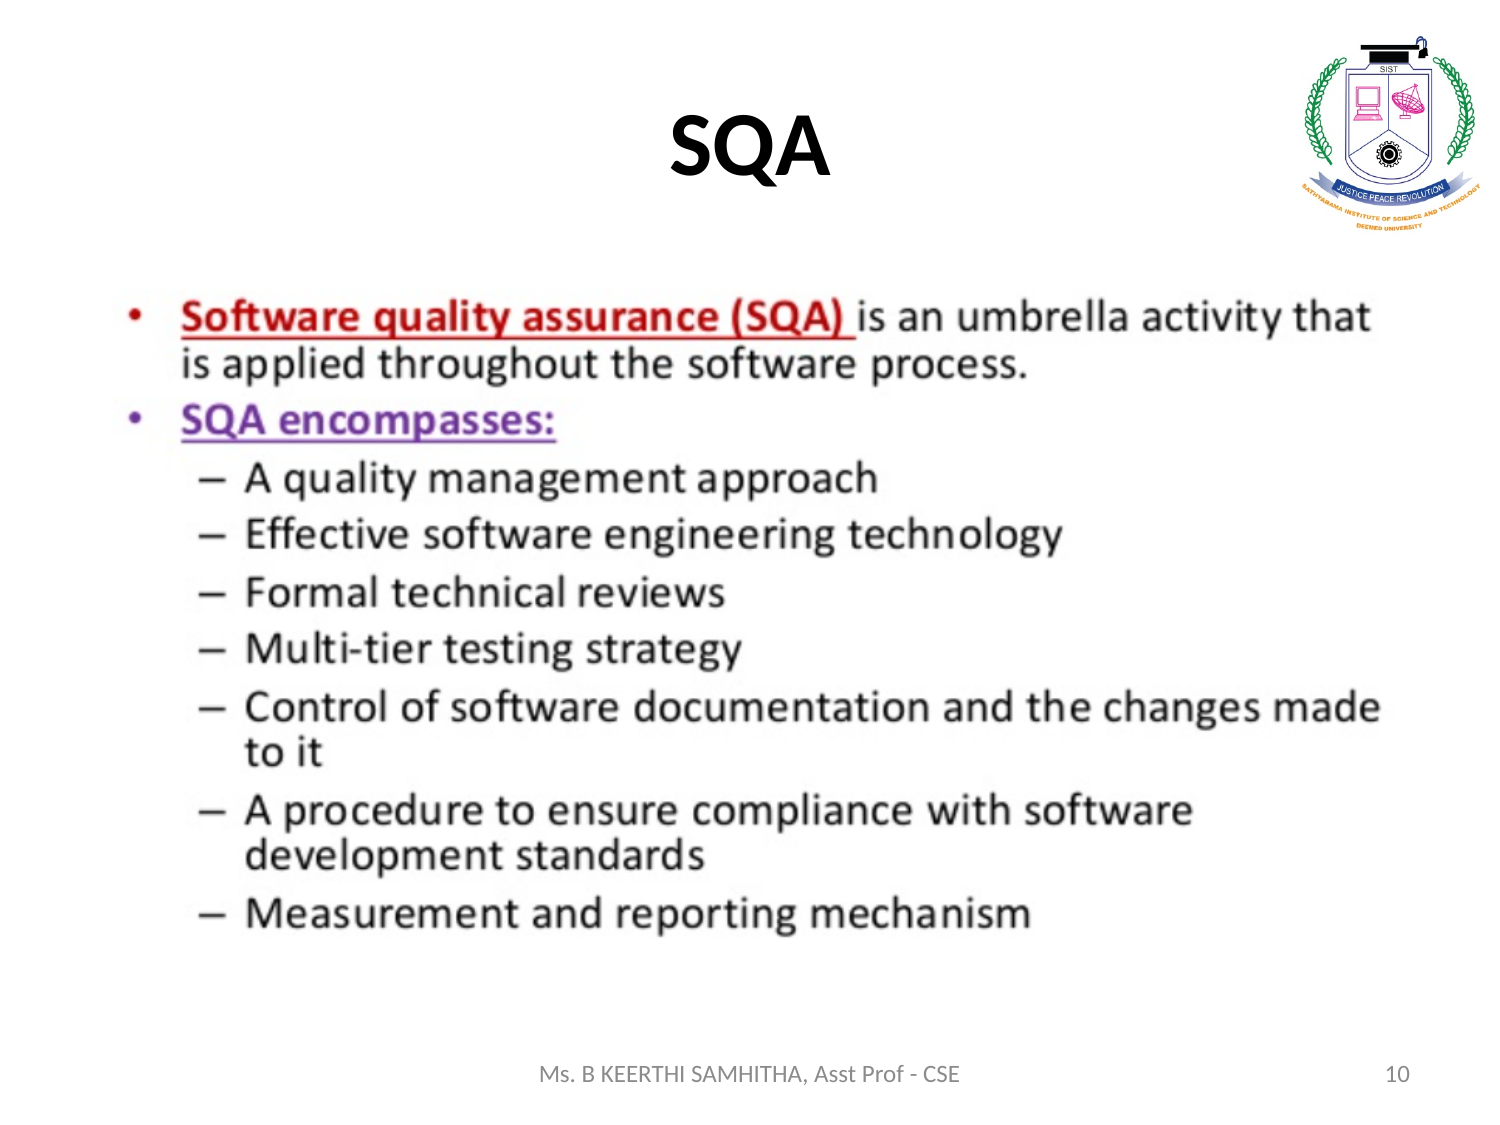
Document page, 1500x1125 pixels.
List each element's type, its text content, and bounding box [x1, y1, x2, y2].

footer Ms. B KEERTHI SAMHITHA, Asst Prof - CSE [512, 1042, 988, 1103]
picture [1280, 30, 1500, 251]
slide_number 10 [1074, 1042, 1425, 1103]
title SQA [75, 45, 1425, 233]
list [100, 255, 1436, 988]
